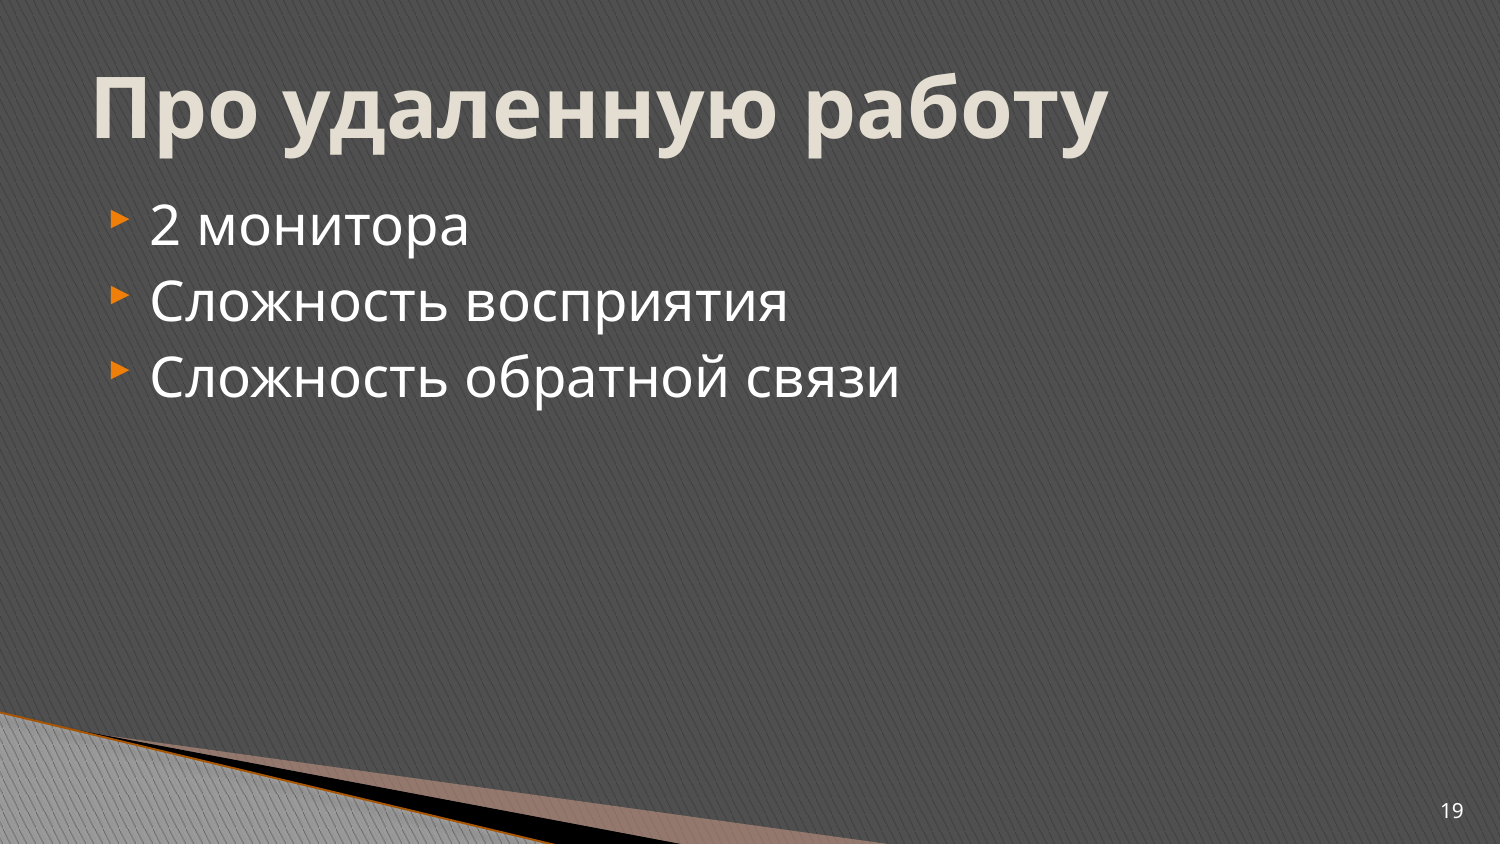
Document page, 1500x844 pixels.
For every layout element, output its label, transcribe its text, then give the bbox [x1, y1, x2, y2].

slide_number 19 [1418, 788, 1479, 834]
title Про удаленную работу [75, 33, 1425, 175]
list 2 монитора Сложность восприятия Сложность обратной связи [75, 182, 1425, 740]
